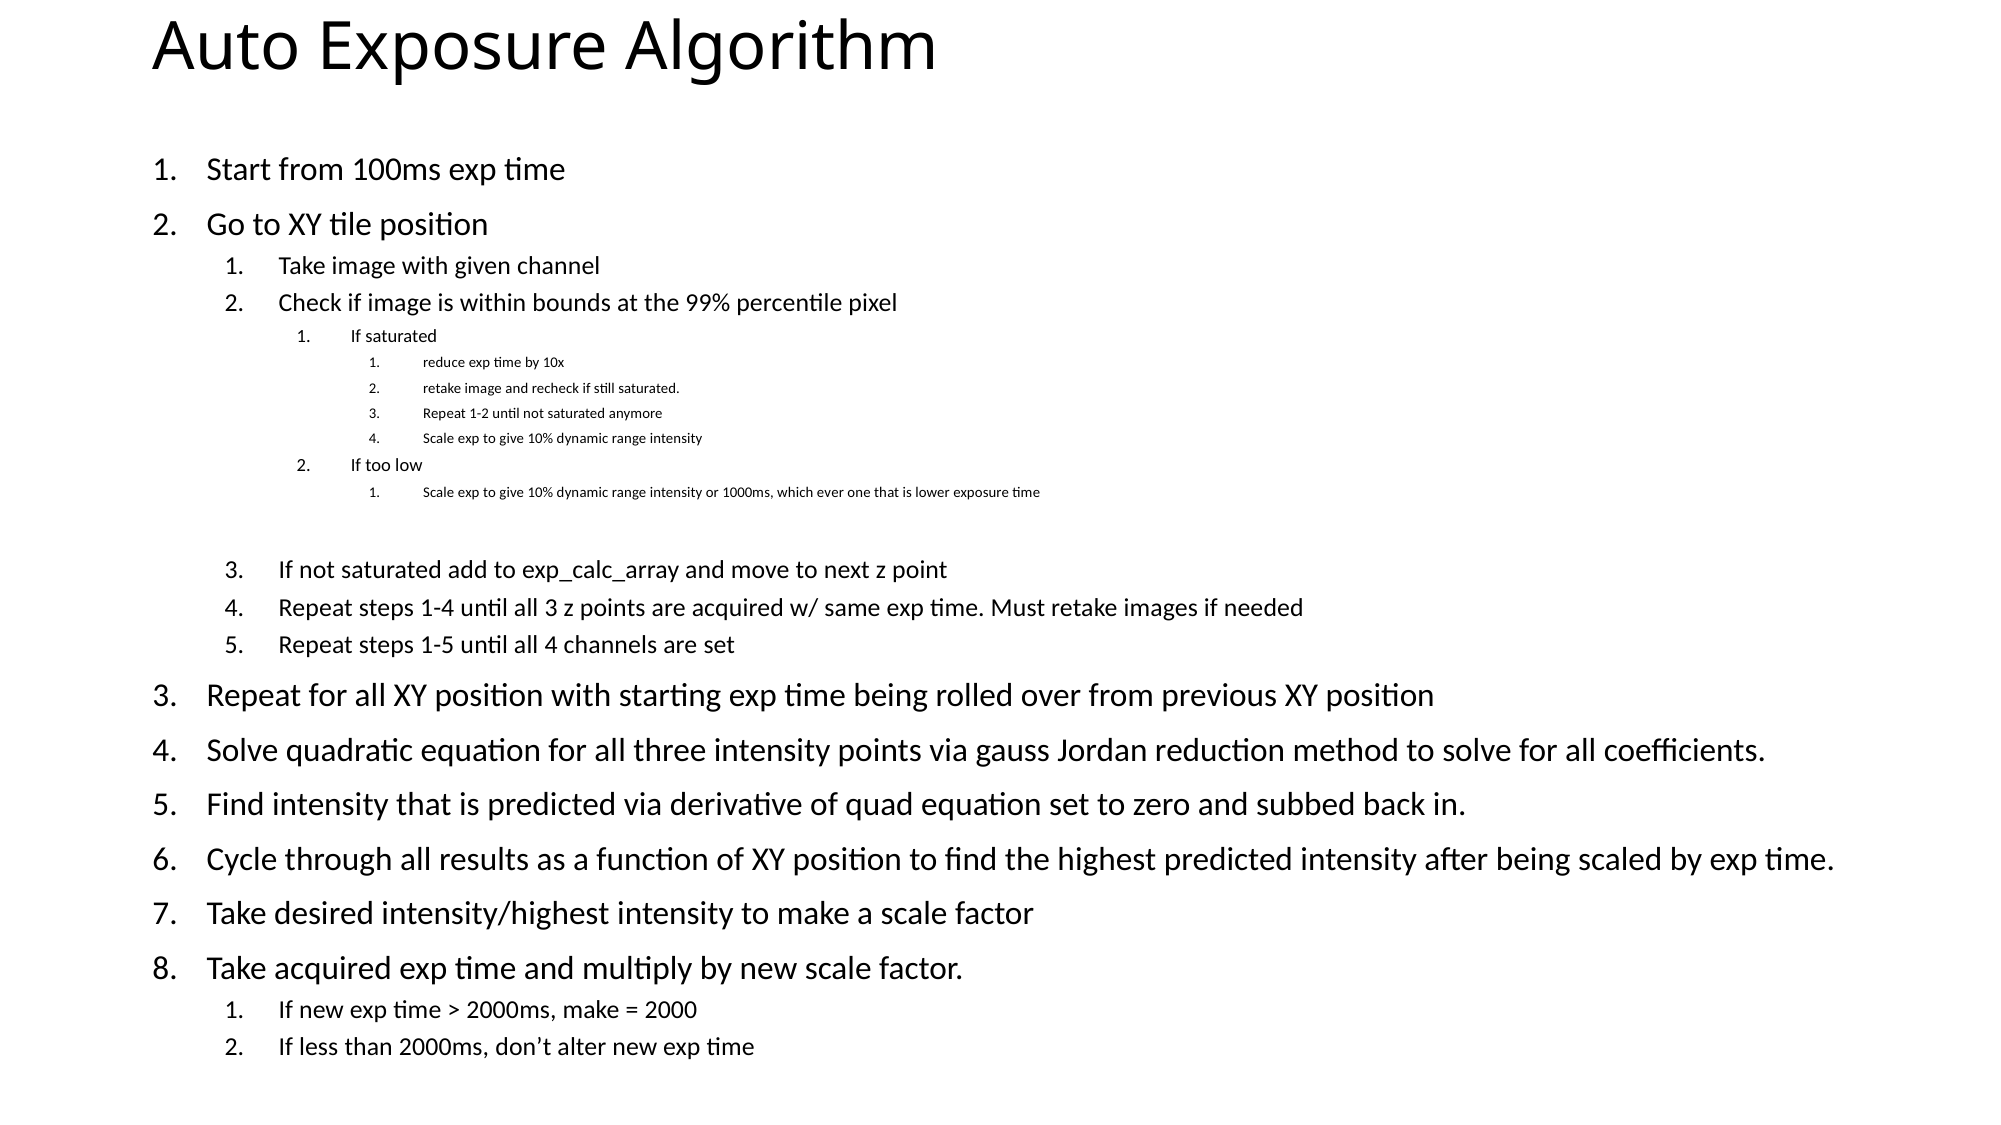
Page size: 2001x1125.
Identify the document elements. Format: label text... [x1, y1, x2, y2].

title Auto Exposure Algorithm [137, 16, 1863, 81]
list Start from 100ms exp time Go to XY tile position Take image with given channel Check if image is within bounds at the 99% percentile pixel If saturated reduce exp time by 10x retake image and recheck if still saturated. Repeat 1-2 until not saturated anymore Scale exp to give 10% dynamic range intensity If too low Scale exp to give 10% dynamic range intensity or 1000ms, which ever one that is lower exposure time If not saturated add to exp_calc_array and move to next z point Repeat steps 1-4 until all 3 z points are acquired w/ same exp time. Must retake images if needed Repeat steps 1-5 until all 4 channels are set Repeat for all XY position with starting exp time being rolled over from previous XY position Solve quadratic equation for all three intensity points via gauss Jordan reduction method to solve for all coefficients. Find intensity that is predicted via derivative of quad equation set to zero and subbed back in. Cycle through all results as a function of XY position to find the highest predicted intensity after being scaled by exp time. Take desired intensity/highest intensity to make a scale factor Take acquired exp time and multiply by new scale factor. If new exp time > 2000ms, make = 2000 If less than 2000ms, don’t alter new exp time [137, 144, 1863, 1080]
